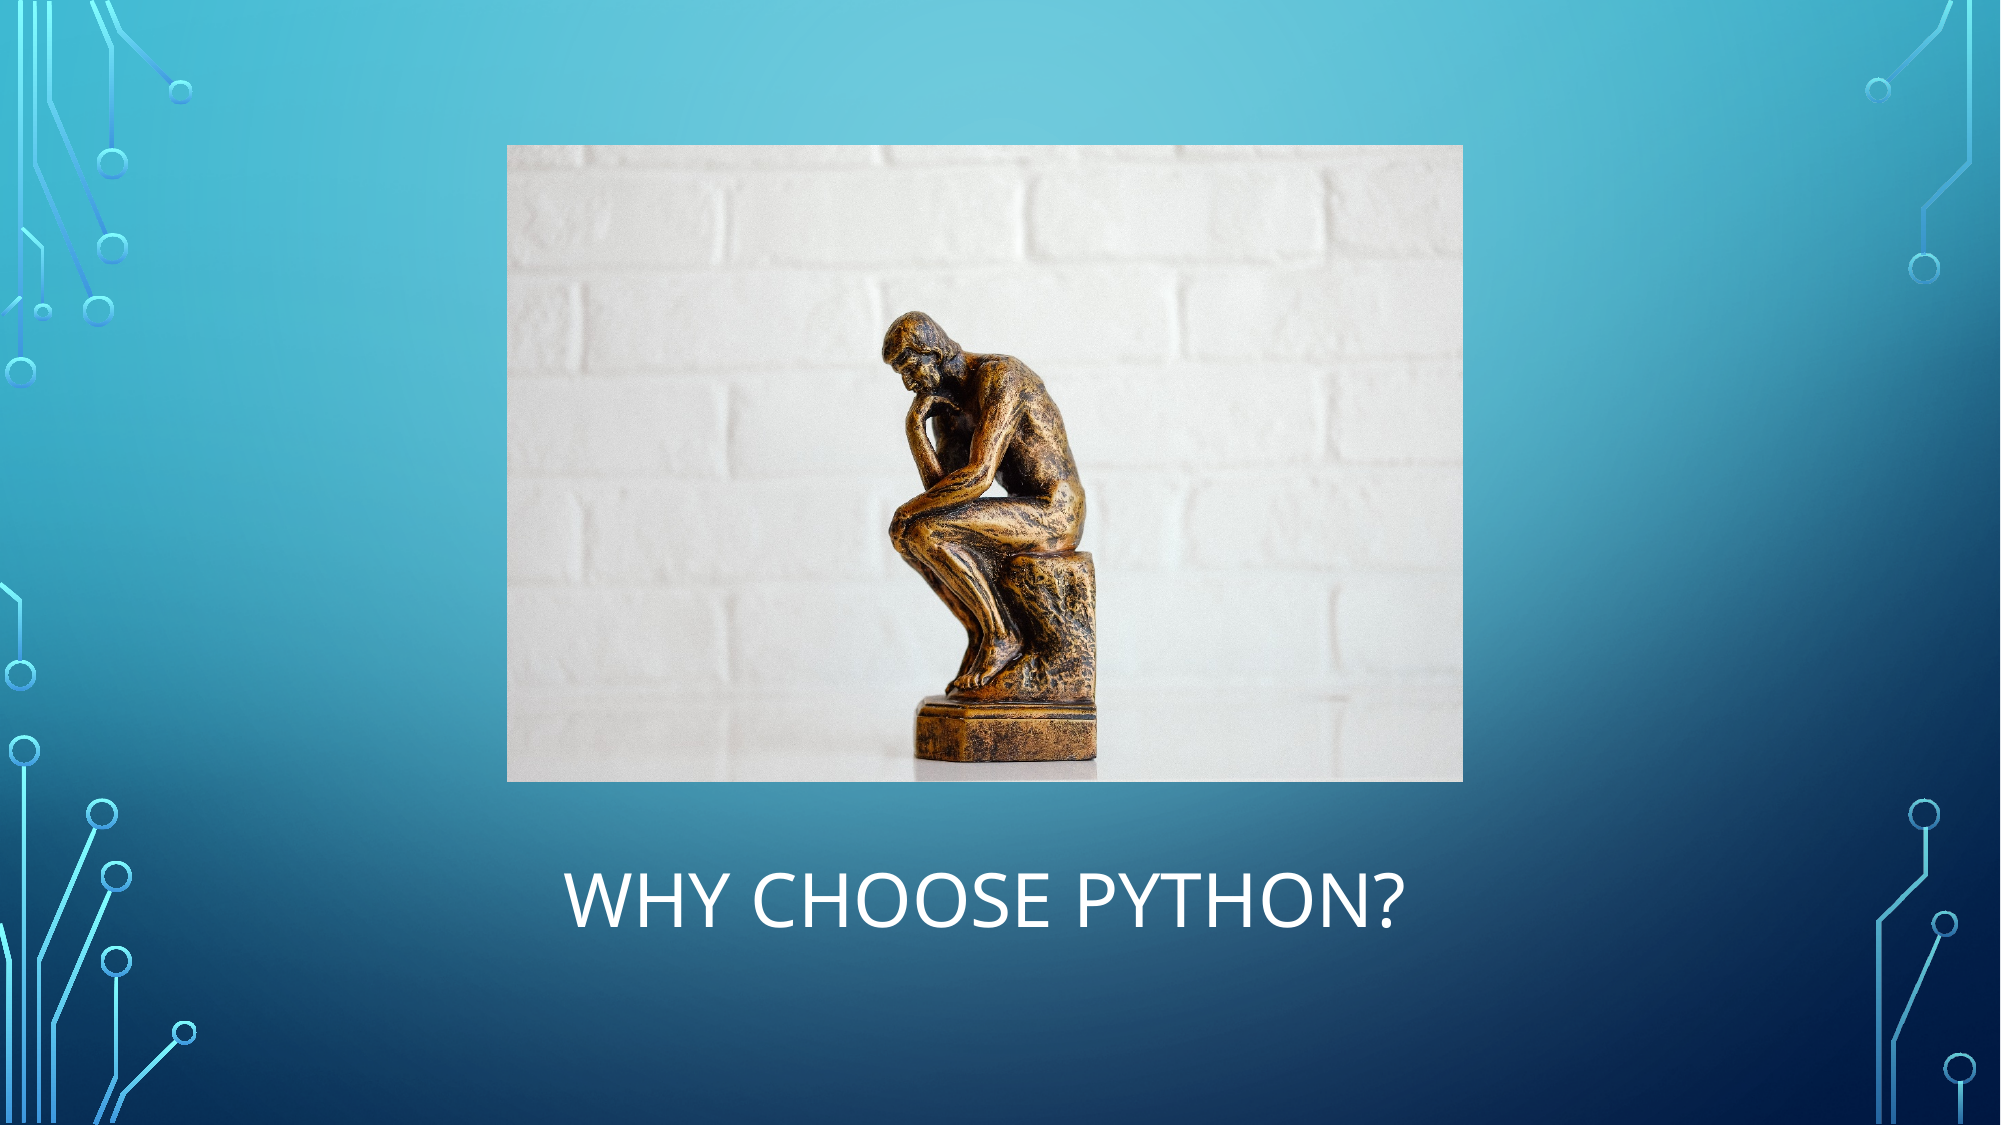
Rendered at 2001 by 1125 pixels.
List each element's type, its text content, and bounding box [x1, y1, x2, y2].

title WhY CHOOSE PYTHON? [172, 781, 1798, 1025]
picture [507, 145, 1463, 782]
